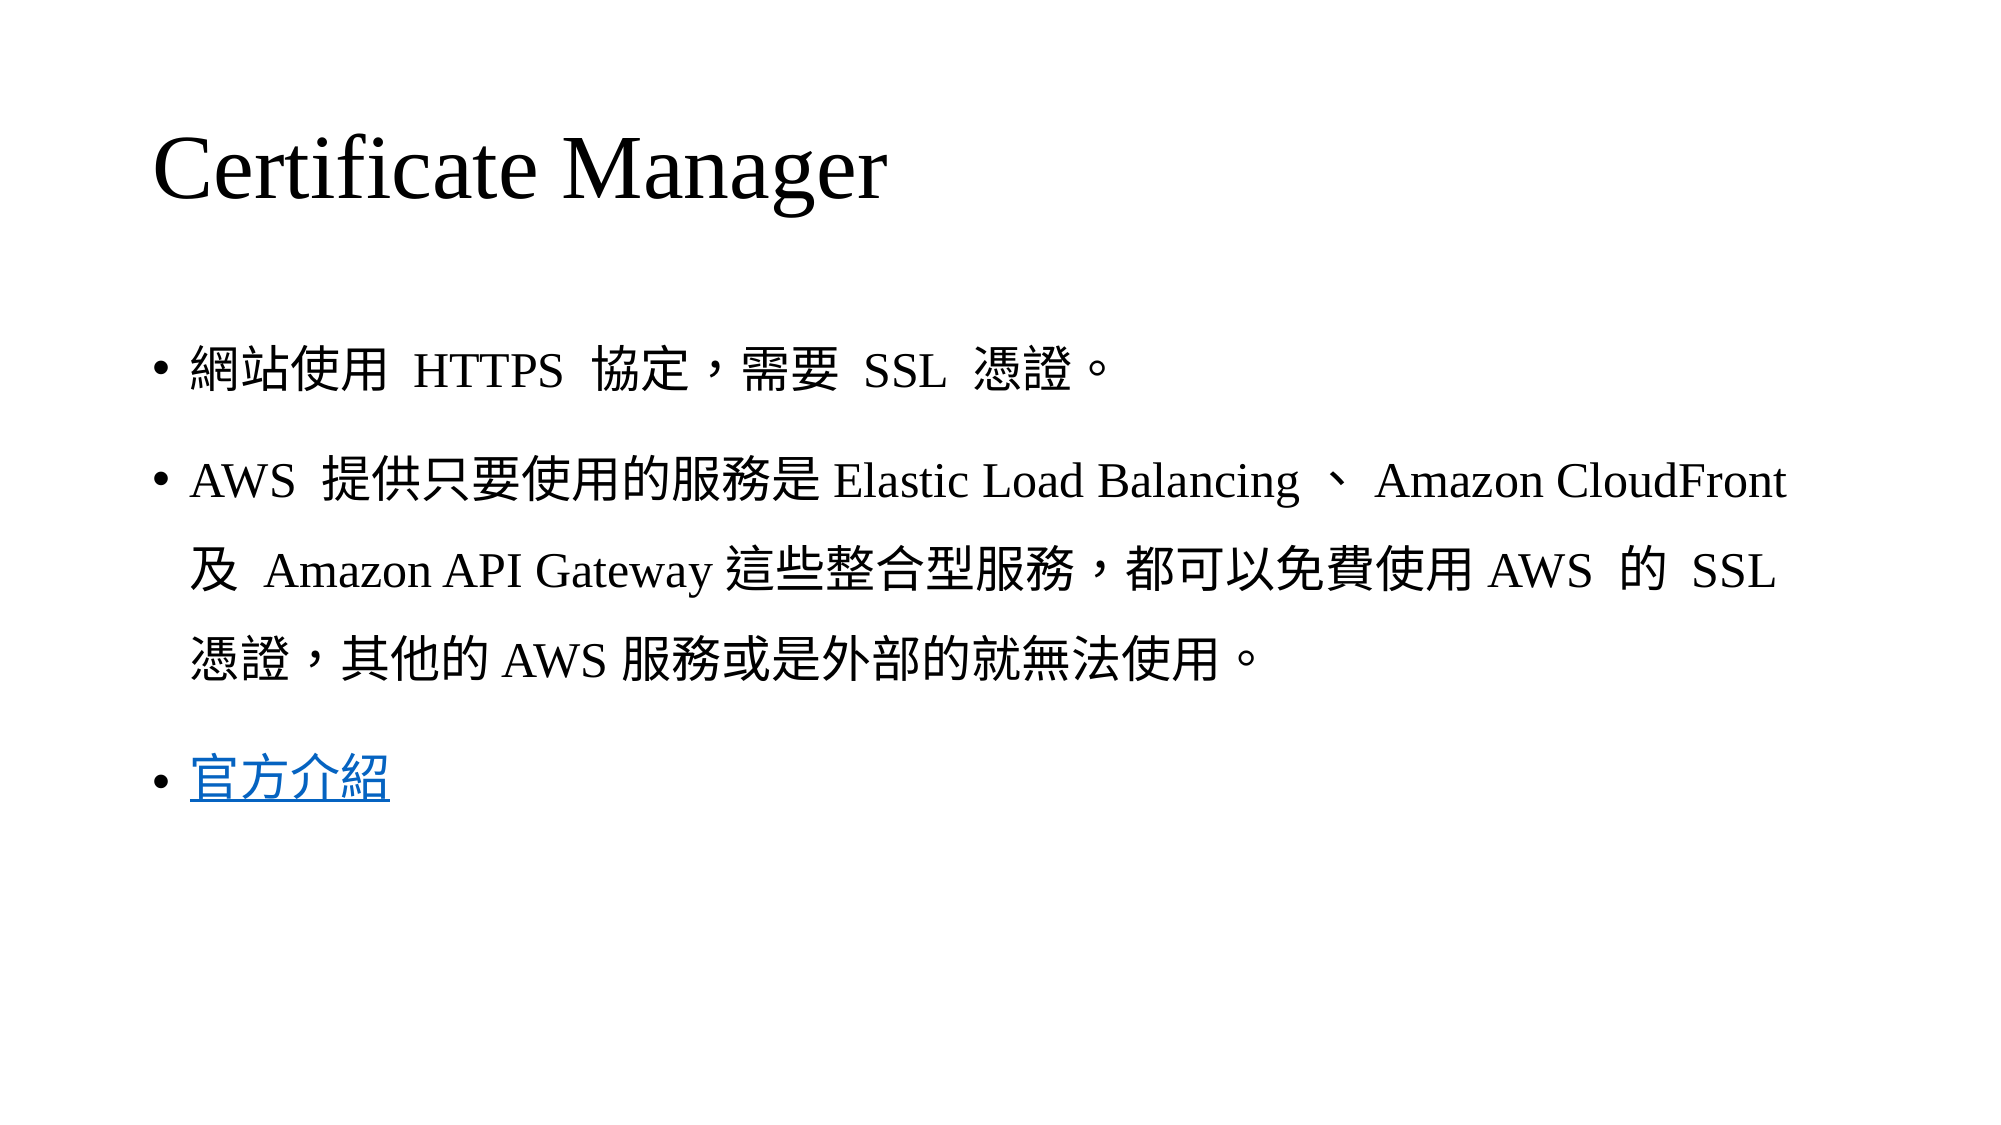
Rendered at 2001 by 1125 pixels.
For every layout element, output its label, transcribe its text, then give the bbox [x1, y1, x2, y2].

list 網站使用 HTTPS 協定，需要 SSL 憑證。 AWS 提供只要使用的服務是Elastic Load Balancing、Amazon CloudFront 及 Amazon API Gateway這些整合型服務，都可以免費使用AWS 的 SSL 憑證，其他的AWS服務或是外部的就無法使用。 官方介紹 [137, 299, 1863, 1014]
title Certificate Manager [137, 59, 1863, 278]
